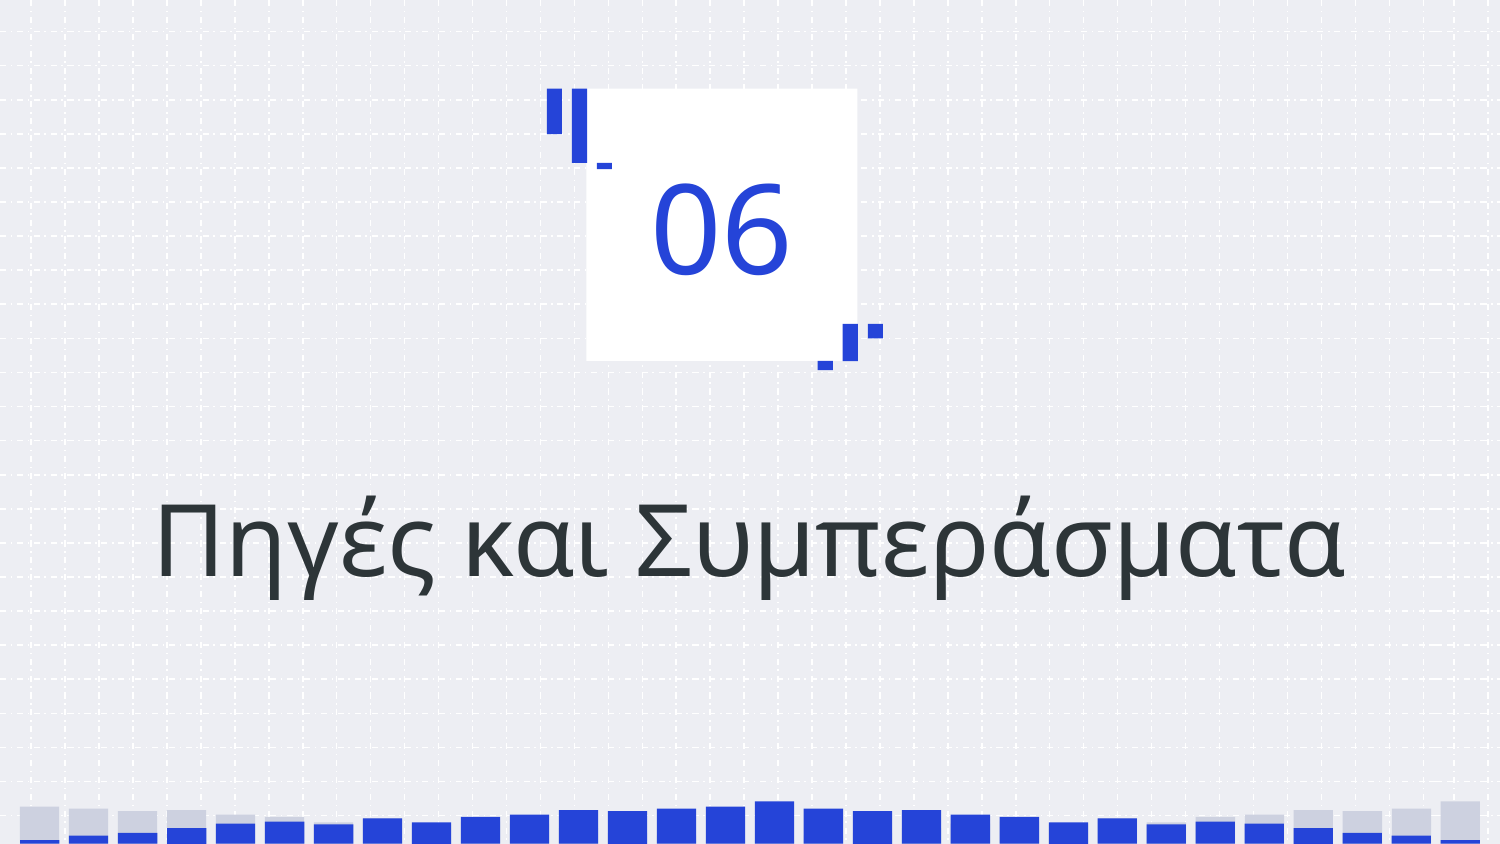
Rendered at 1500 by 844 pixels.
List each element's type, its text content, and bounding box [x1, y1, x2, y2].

title Πηγές και Συμπεράσματα [116, 363, 1383, 612]
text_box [546, 88, 613, 170]
title 06 [586, 88, 858, 361]
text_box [817, 323, 884, 371]
